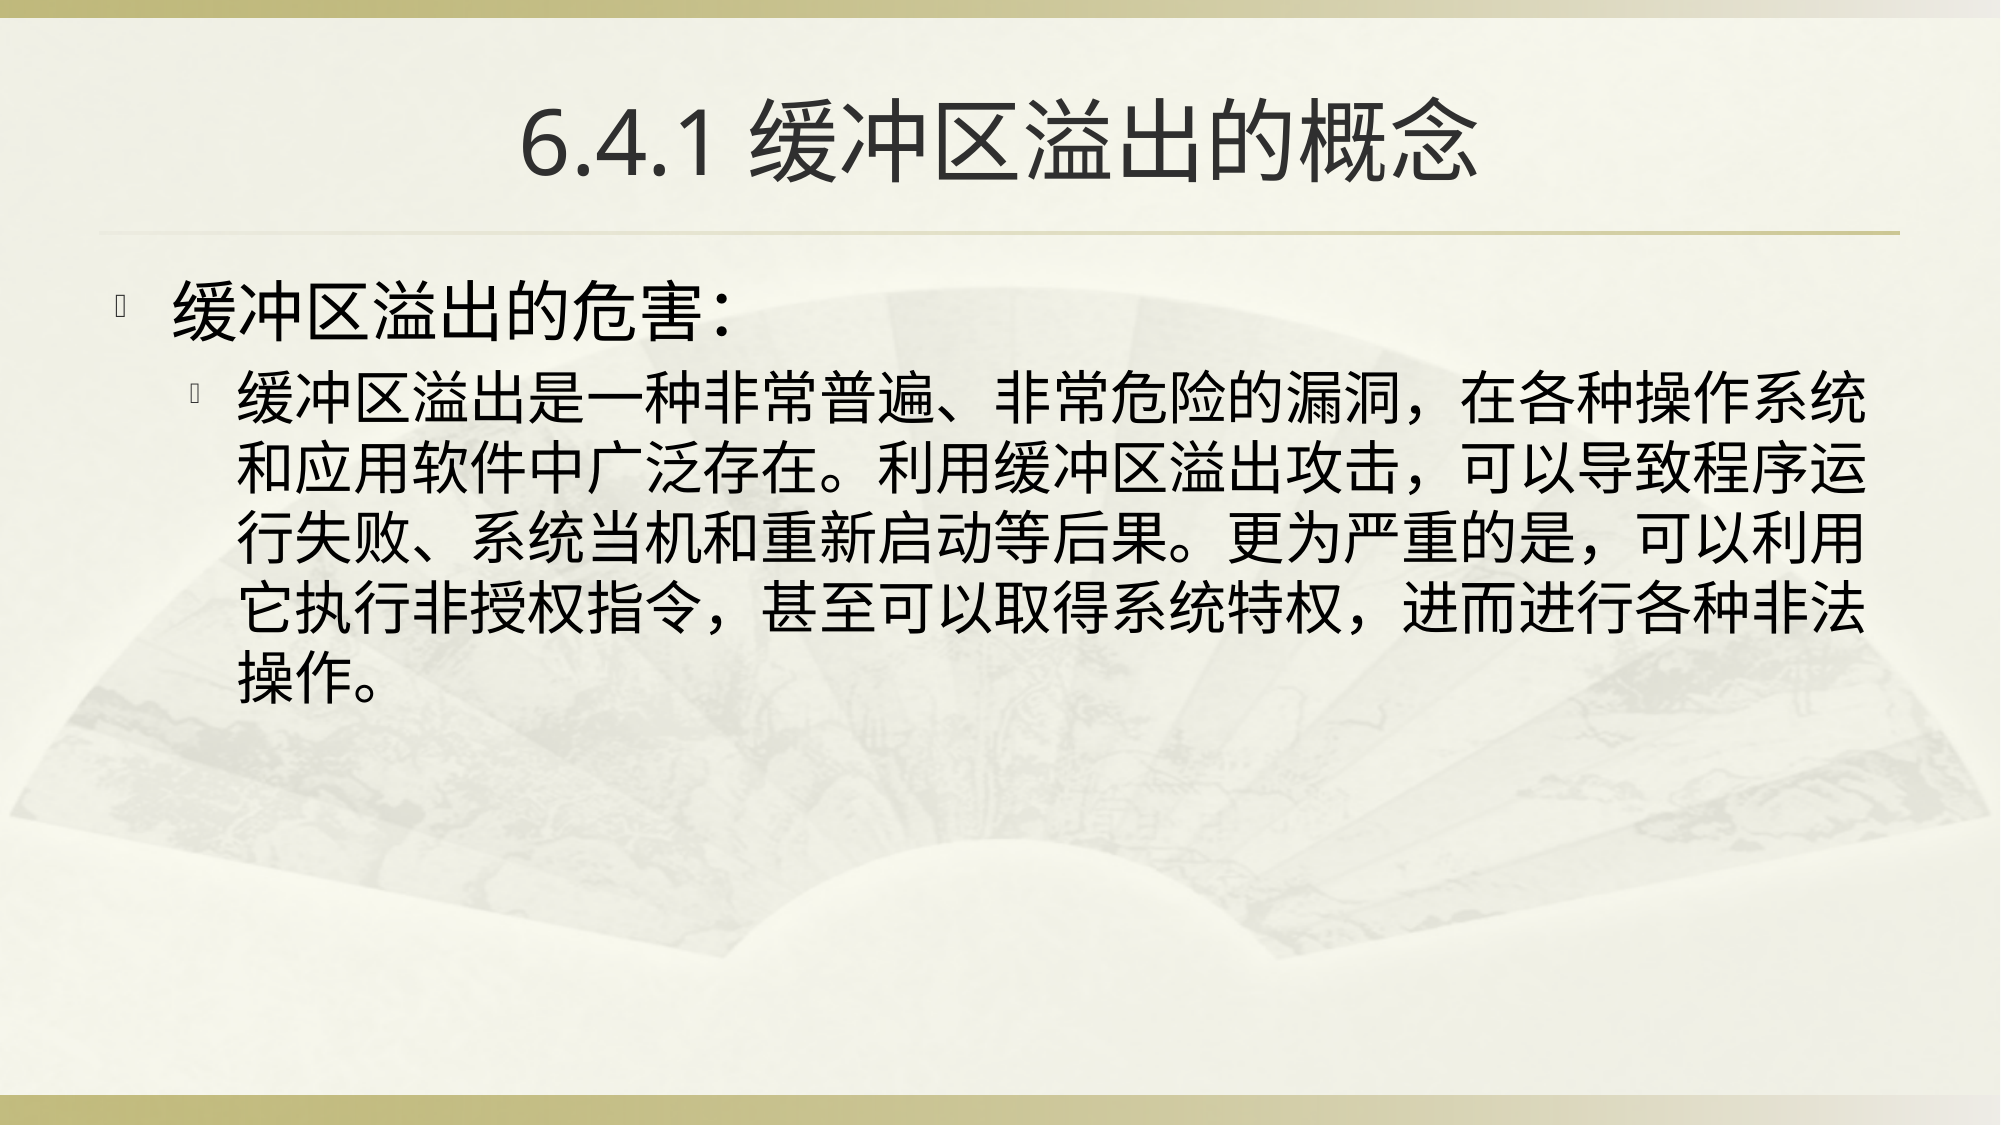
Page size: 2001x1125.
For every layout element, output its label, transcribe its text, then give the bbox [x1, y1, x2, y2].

list 缓冲区溢出的危害： 缓冲区溢出是一种非常普遍、非常危险的漏洞，在各种操作系统和应用软件中广泛存在。利用缓冲区溢出攻击，可以导致程序运行失败、系统当机和重新启动等后果。更为严重的是，可以利用它执行非授权指令，甚至可以取得系统特权，进而进行各种非法操作。 [99, 262, 1900, 1032]
title 6.4.1缓冲区溢出的概念 [99, 45, 1900, 233]
